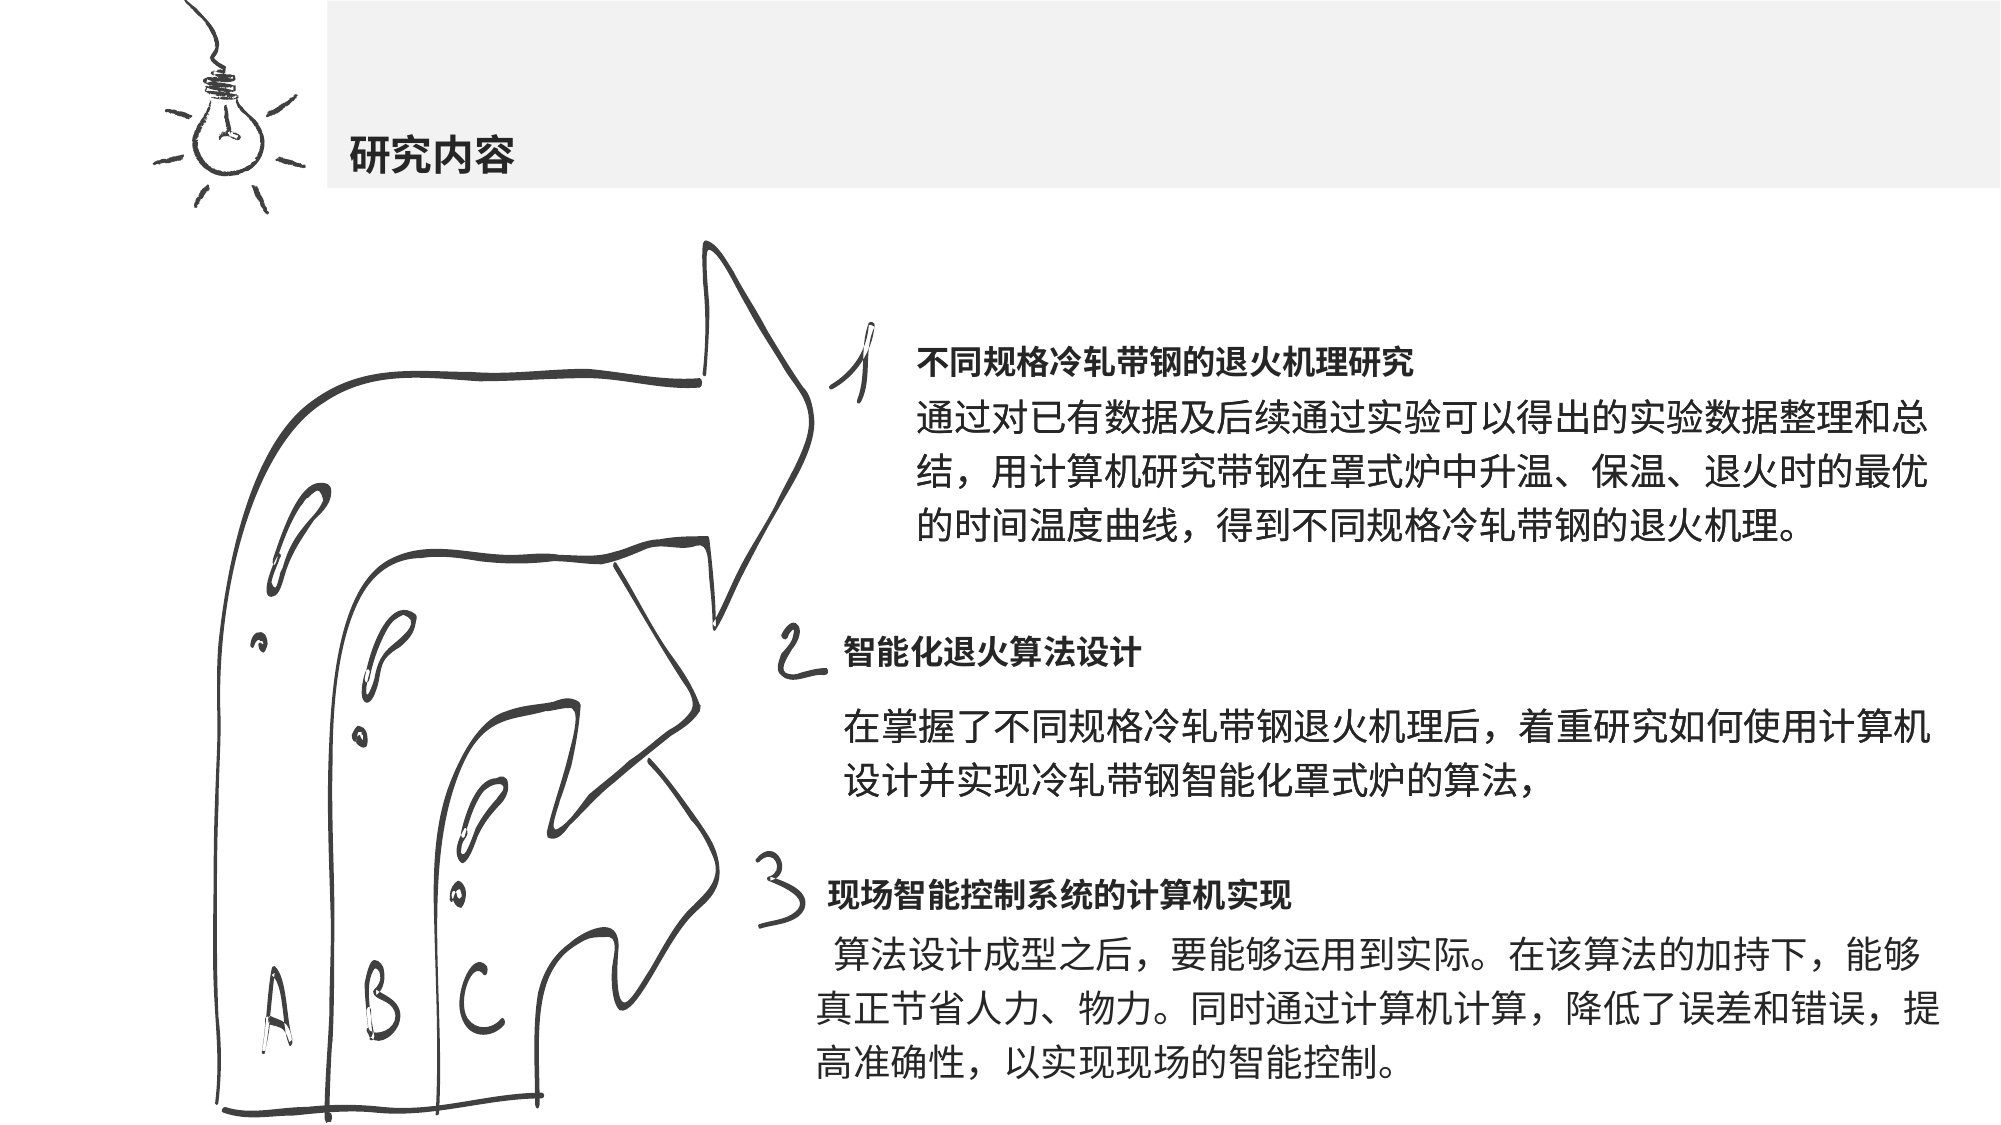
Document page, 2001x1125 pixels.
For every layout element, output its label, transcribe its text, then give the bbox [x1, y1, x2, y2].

text_box [829, 321, 875, 404]
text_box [212, 240, 818, 1125]
text_box 现场智能控制系统的计算机实现 [818, 866, 1371, 914]
text_box 在掌握了不同规格冷轧带钢退火机理后，着重研究如何使用计算机设计并实现冷轧带钢智能化罩式炉的算法， [828, 686, 1960, 810]
text_box 不同规格冷轧带钢的退火机理研究 [901, 333, 1510, 377]
text_box [818, 667, 828, 676]
text_box 智能化退火算法设计 [828, 623, 1291, 679]
text_box 通过对已有数据及后续通过实验可以得出的实验数据整理和总结，用计算机研究带钢在罩式炉中升温、保温、退火时的最优的时间温度曲线，得到不同规格冷轧带钢的退火机理。 [901, 377, 1961, 555]
text_box 研究内容 [334, 111, 795, 187]
text_box 算法设计成型之后，要能够运用到实际。在该算法的加持下，能够真正节省人力、物力。同时通过计算机计算，降低了误差和错误，提高准确性，以实现现场的智能控制。 [818, 914, 1962, 1092]
